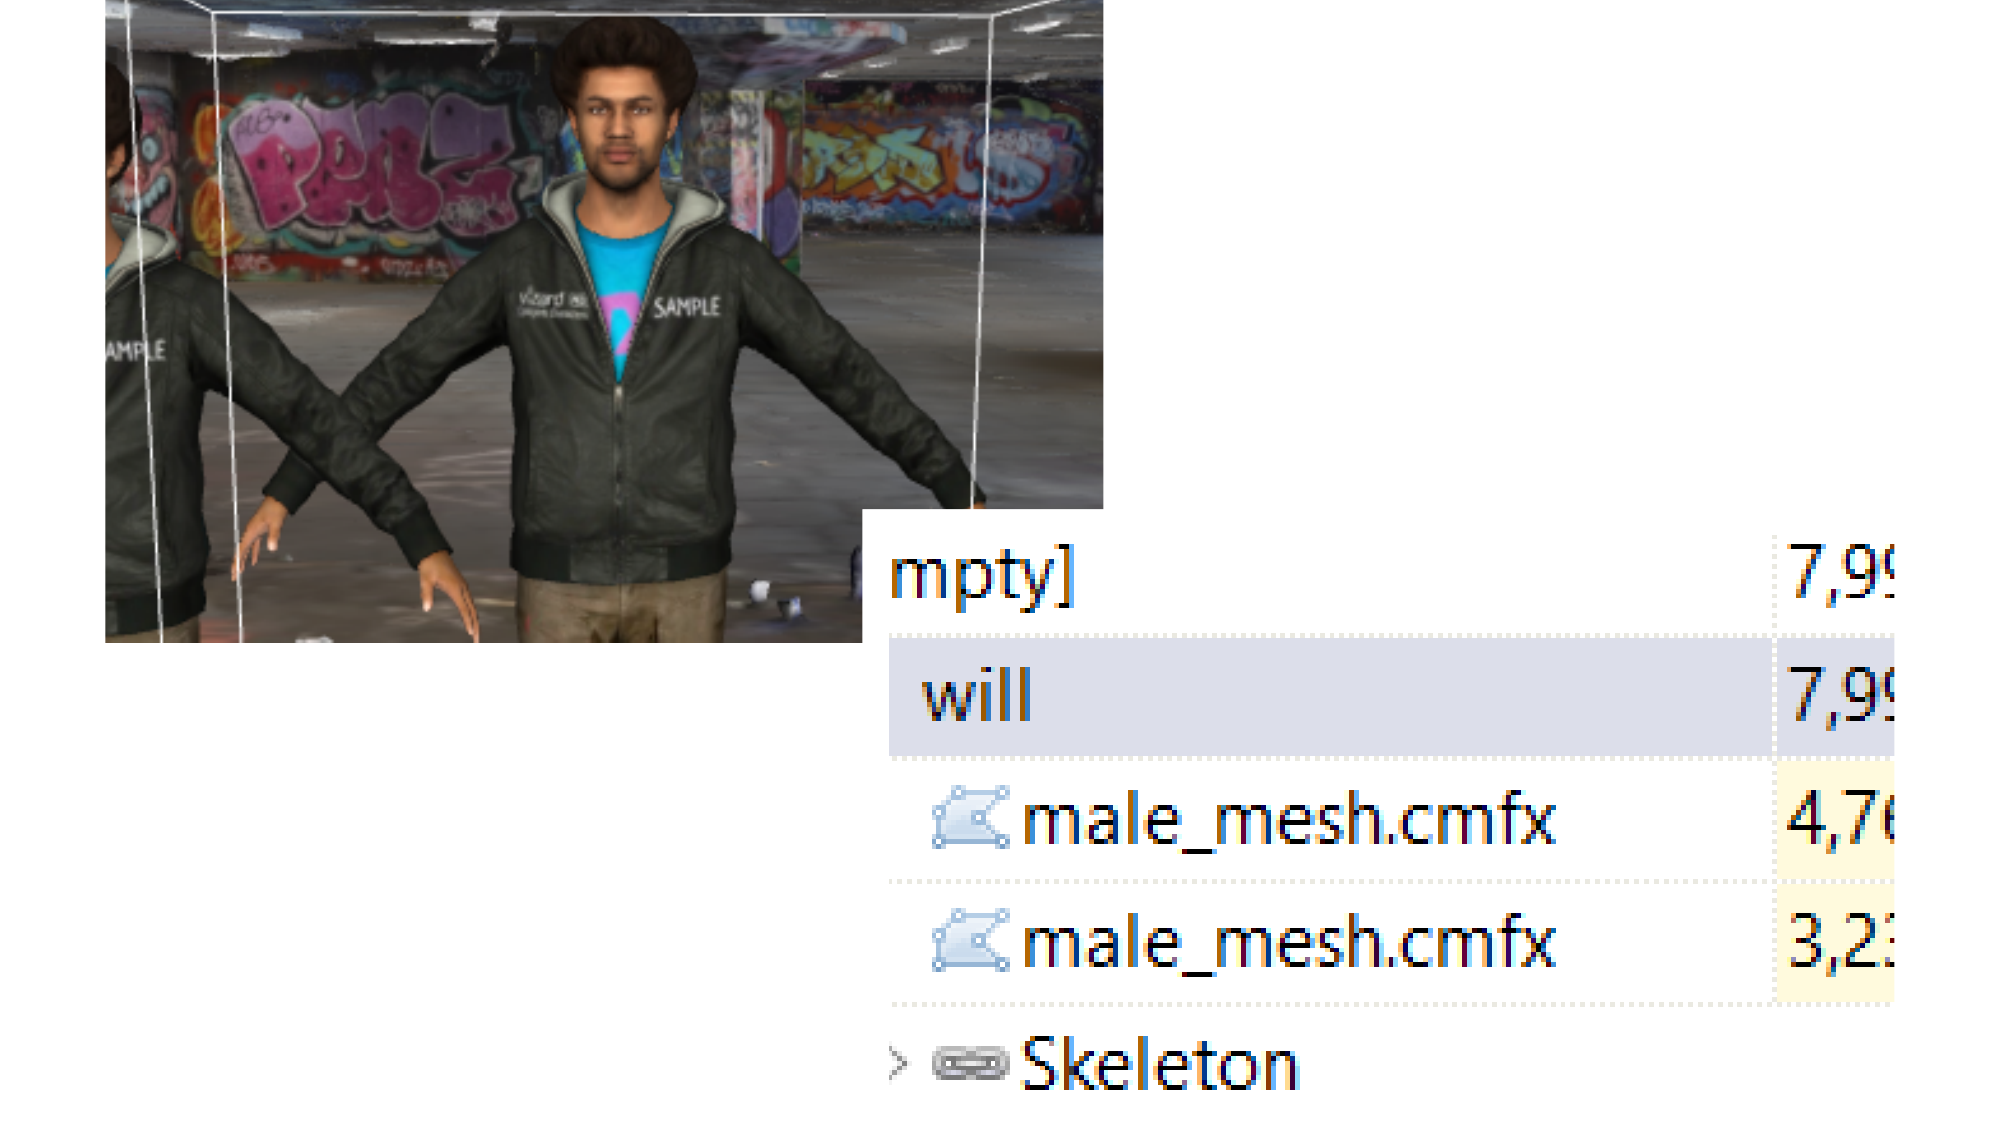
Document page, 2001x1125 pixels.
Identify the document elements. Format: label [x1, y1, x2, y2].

picture [105, 0, 1895, 1125]
